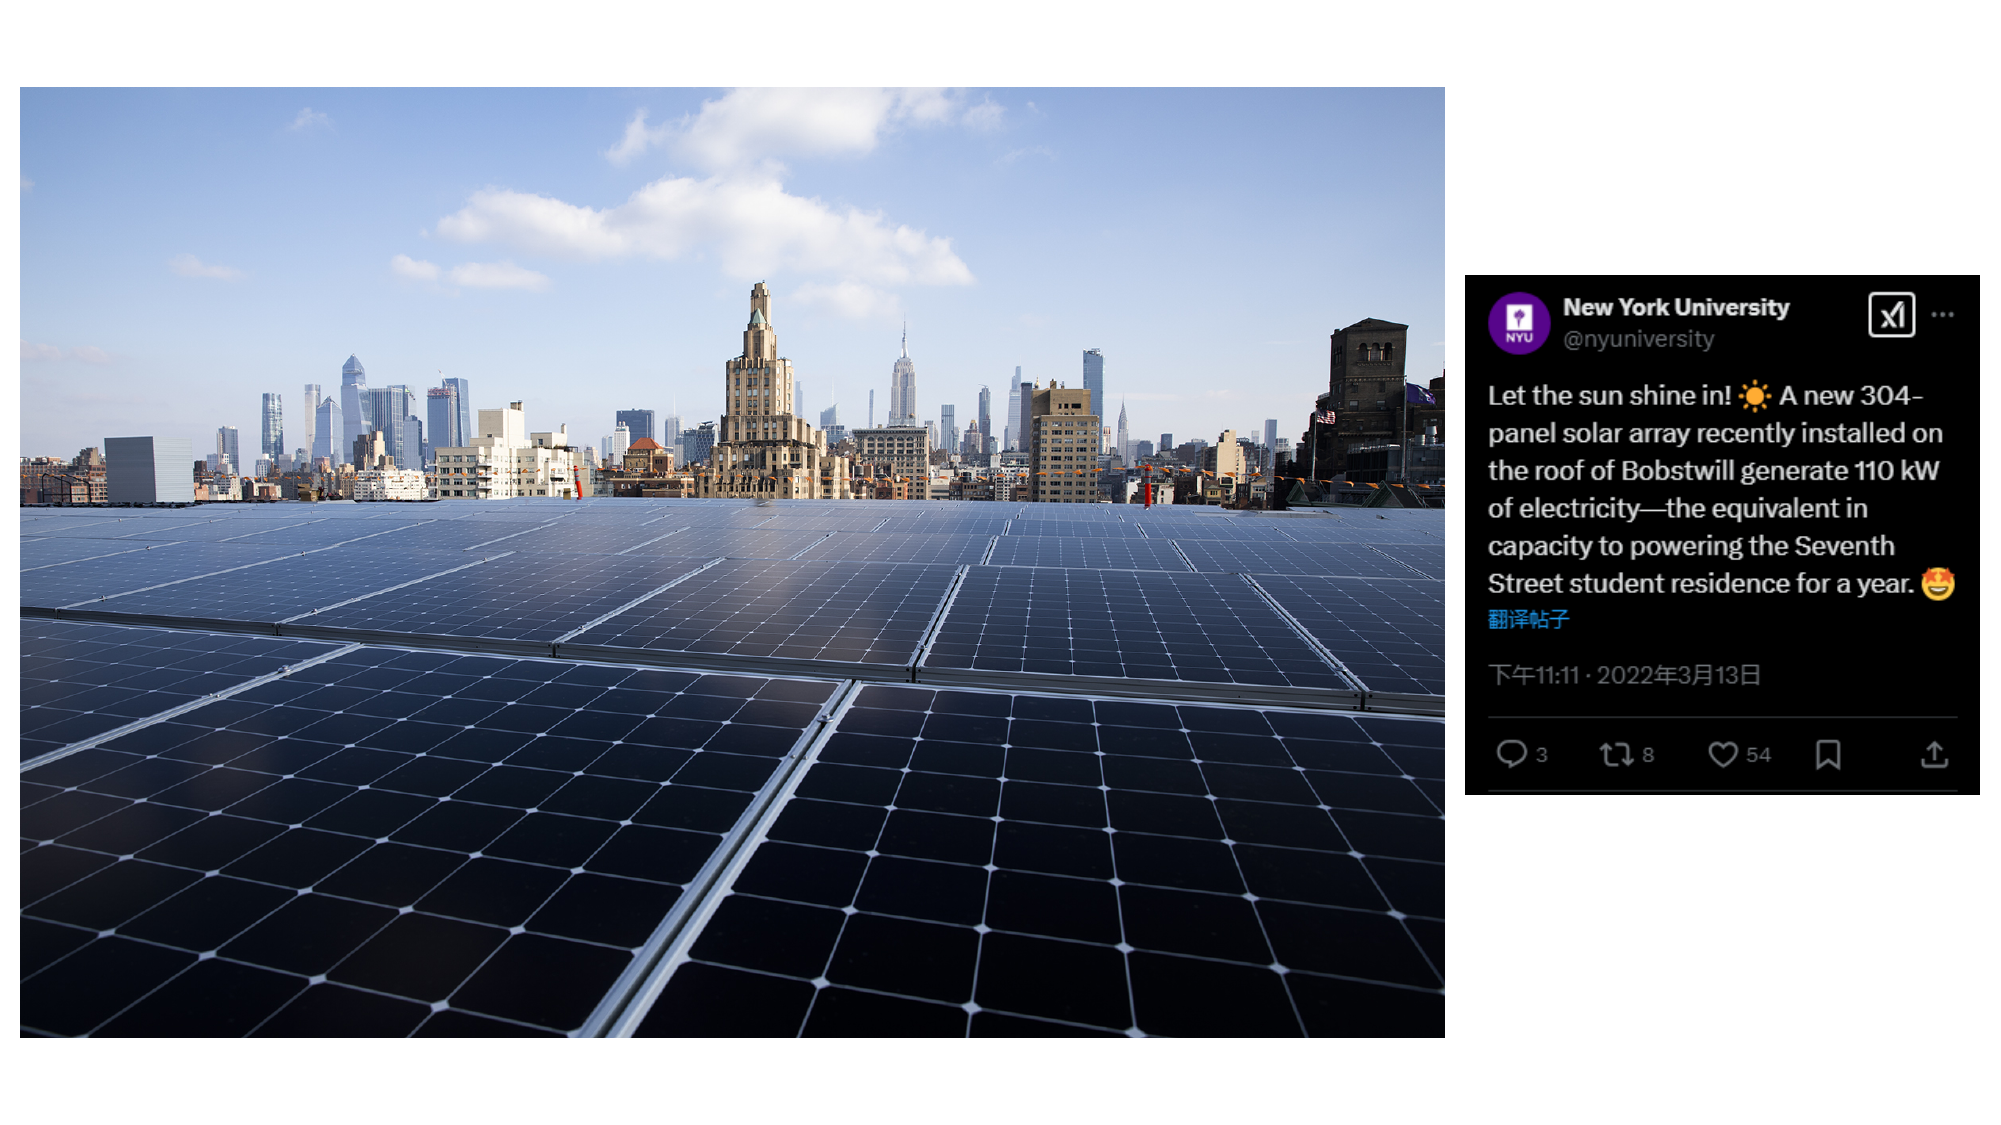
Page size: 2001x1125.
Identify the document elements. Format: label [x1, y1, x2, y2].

picture [1465, 275, 1980, 795]
picture [19, 87, 1445, 1038]
